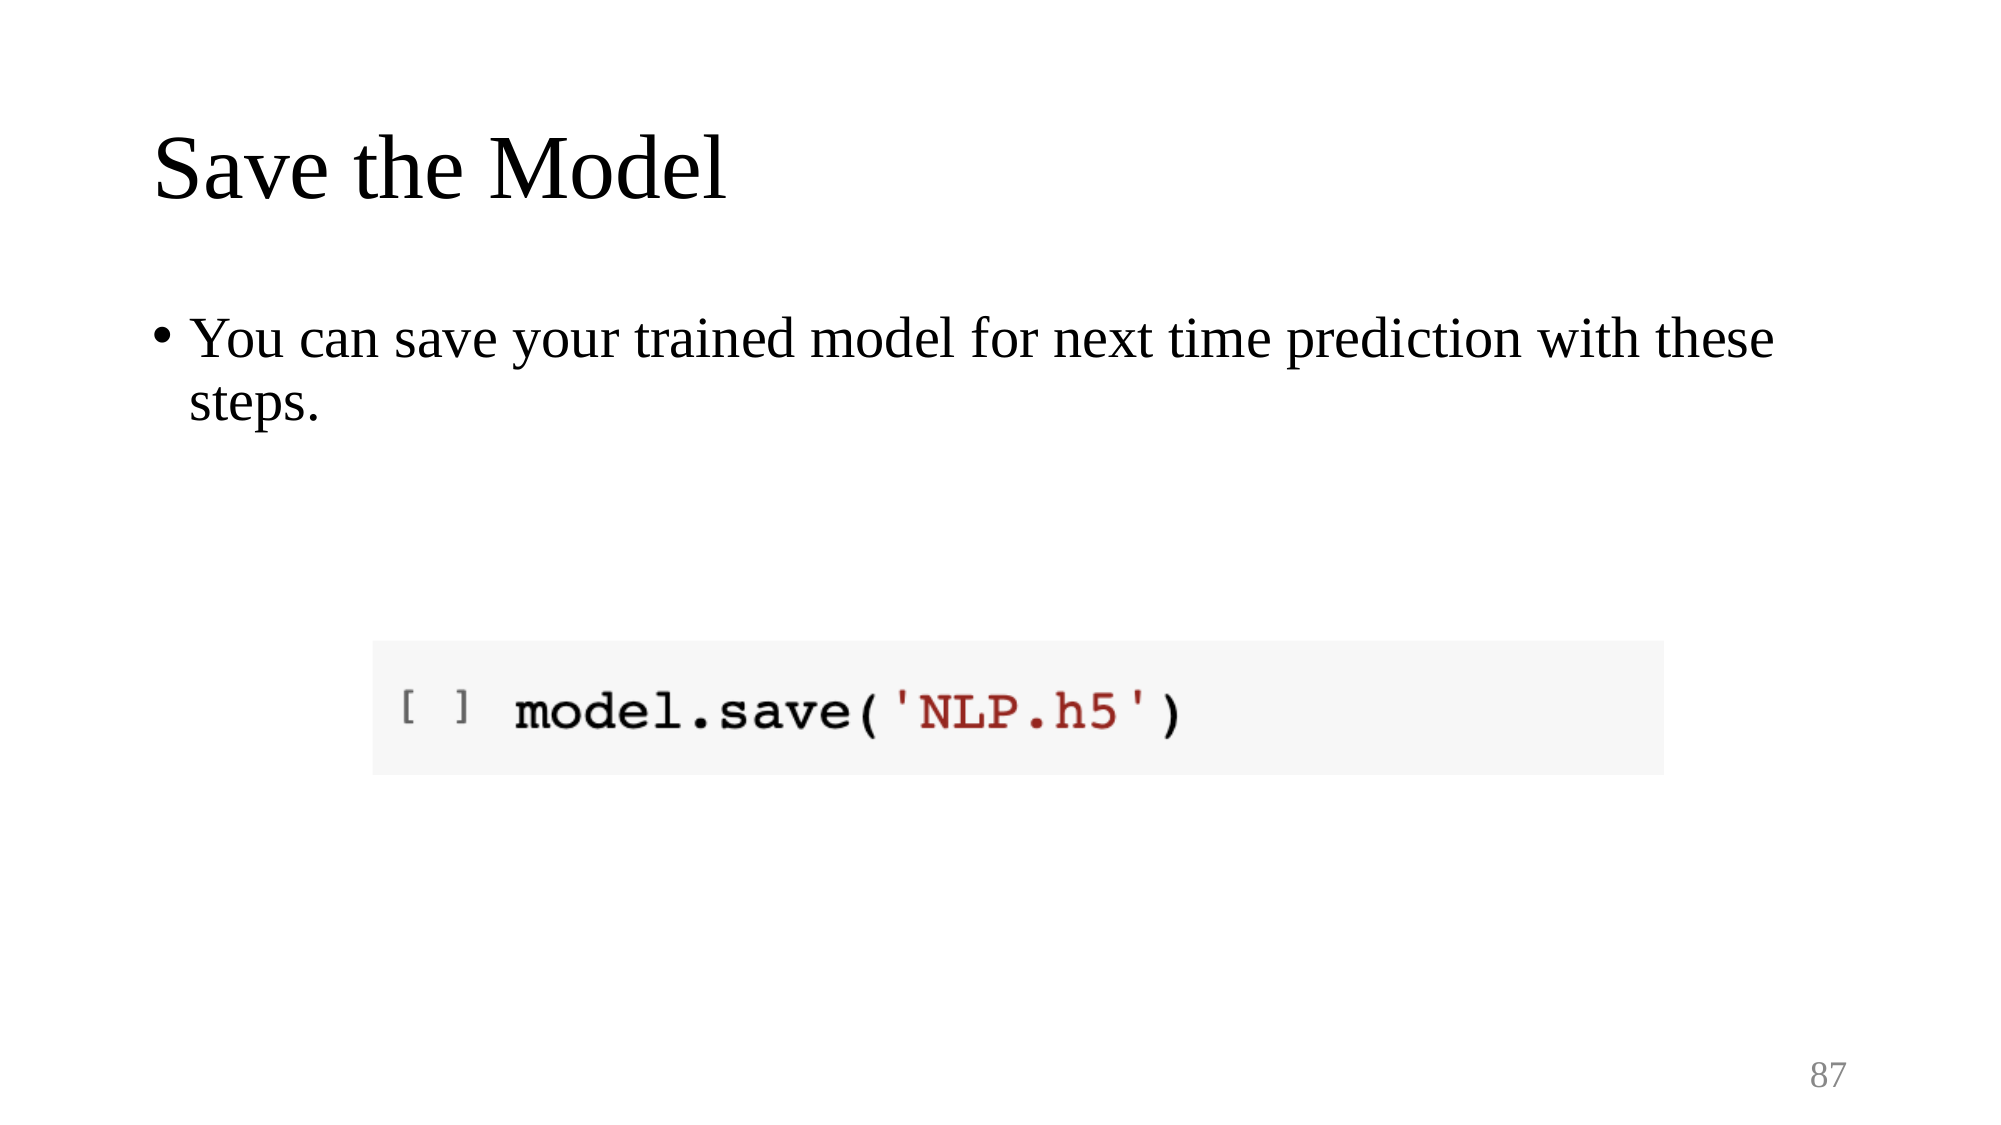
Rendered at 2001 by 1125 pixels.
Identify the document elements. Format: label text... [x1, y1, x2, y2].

picture [369, 638, 1664, 776]
title Save the Model [137, 59, 1863, 278]
list You can save your trained model for next time prediction with these steps. [137, 299, 1863, 487]
slide_number 87 [1412, 1042, 1863, 1103]
